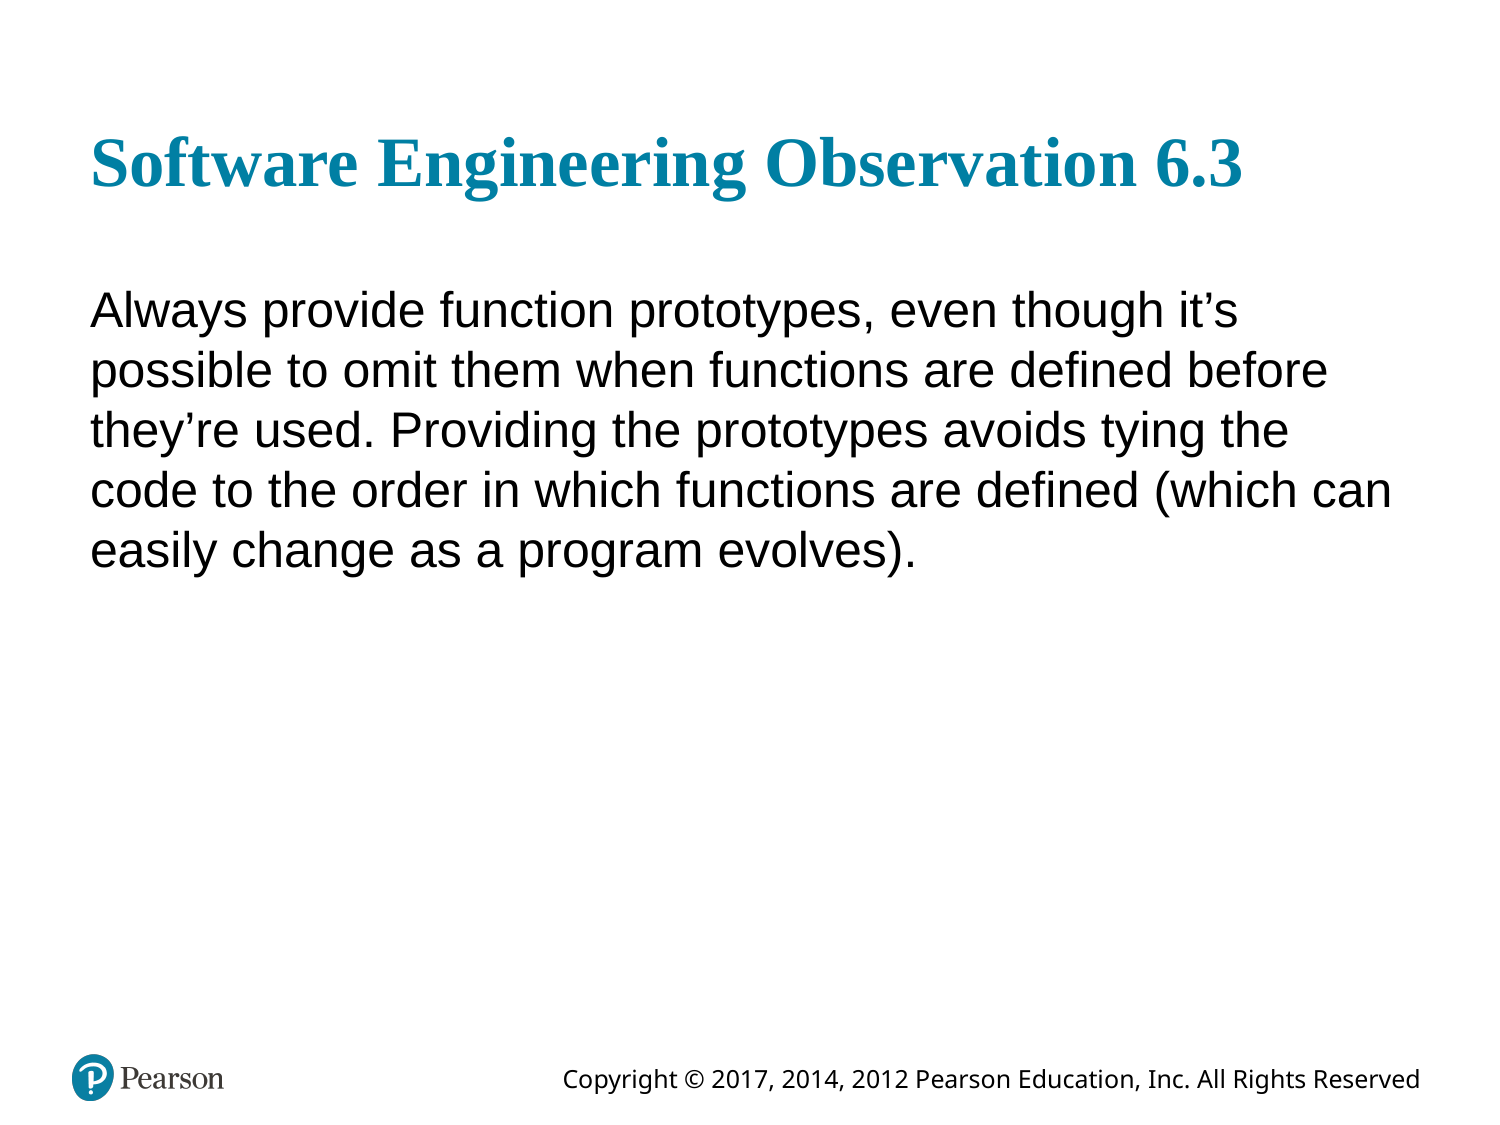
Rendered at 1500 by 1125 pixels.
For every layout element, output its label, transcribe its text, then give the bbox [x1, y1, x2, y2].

list Always provide function prototypes, even though it’s possible to omit them when functions are defined before they’re used. Providing the prototypes avoids tying the code to the order in which functions are defined (which can easily change as a program evolves). [75, 262, 1425, 1005]
title Software Engineering Observation 6.3 [75, 35, 1425, 216]
picture [72, 1054, 88, 1070]
picture [72, 1087, 83, 1101]
picture [80, 1063, 106, 1088]
picture [98, 1054, 224, 1101]
